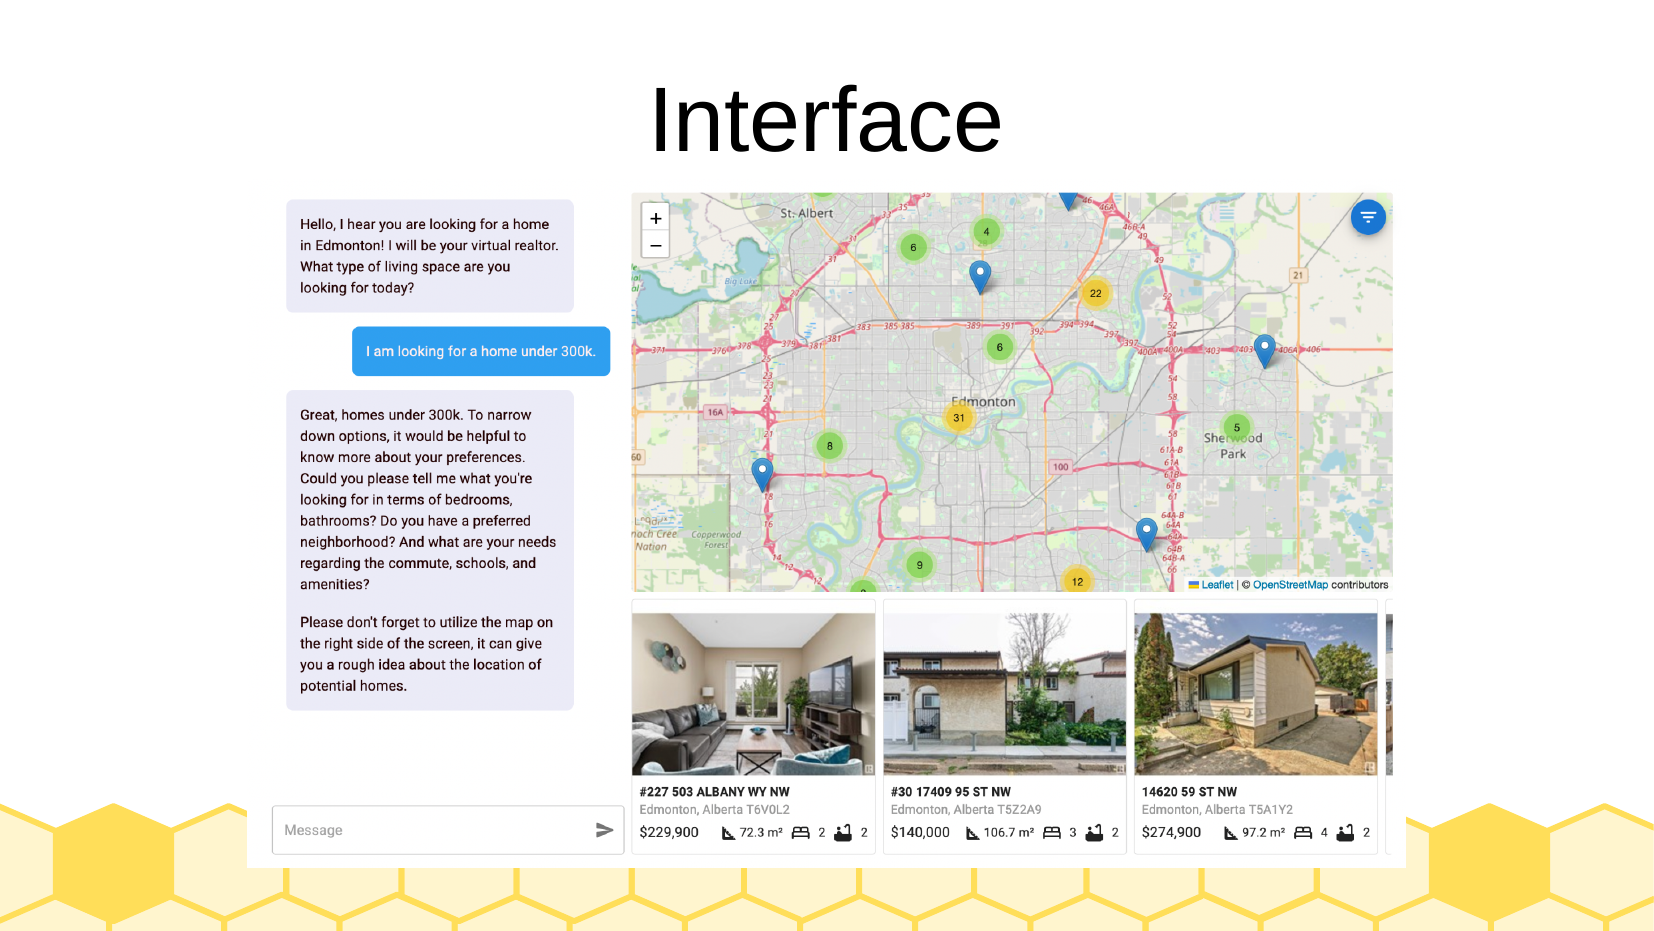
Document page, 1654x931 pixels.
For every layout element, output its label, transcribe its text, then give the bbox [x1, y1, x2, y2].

picture [247, 179, 1407, 868]
title Interface [82, 37, 1571, 193]
